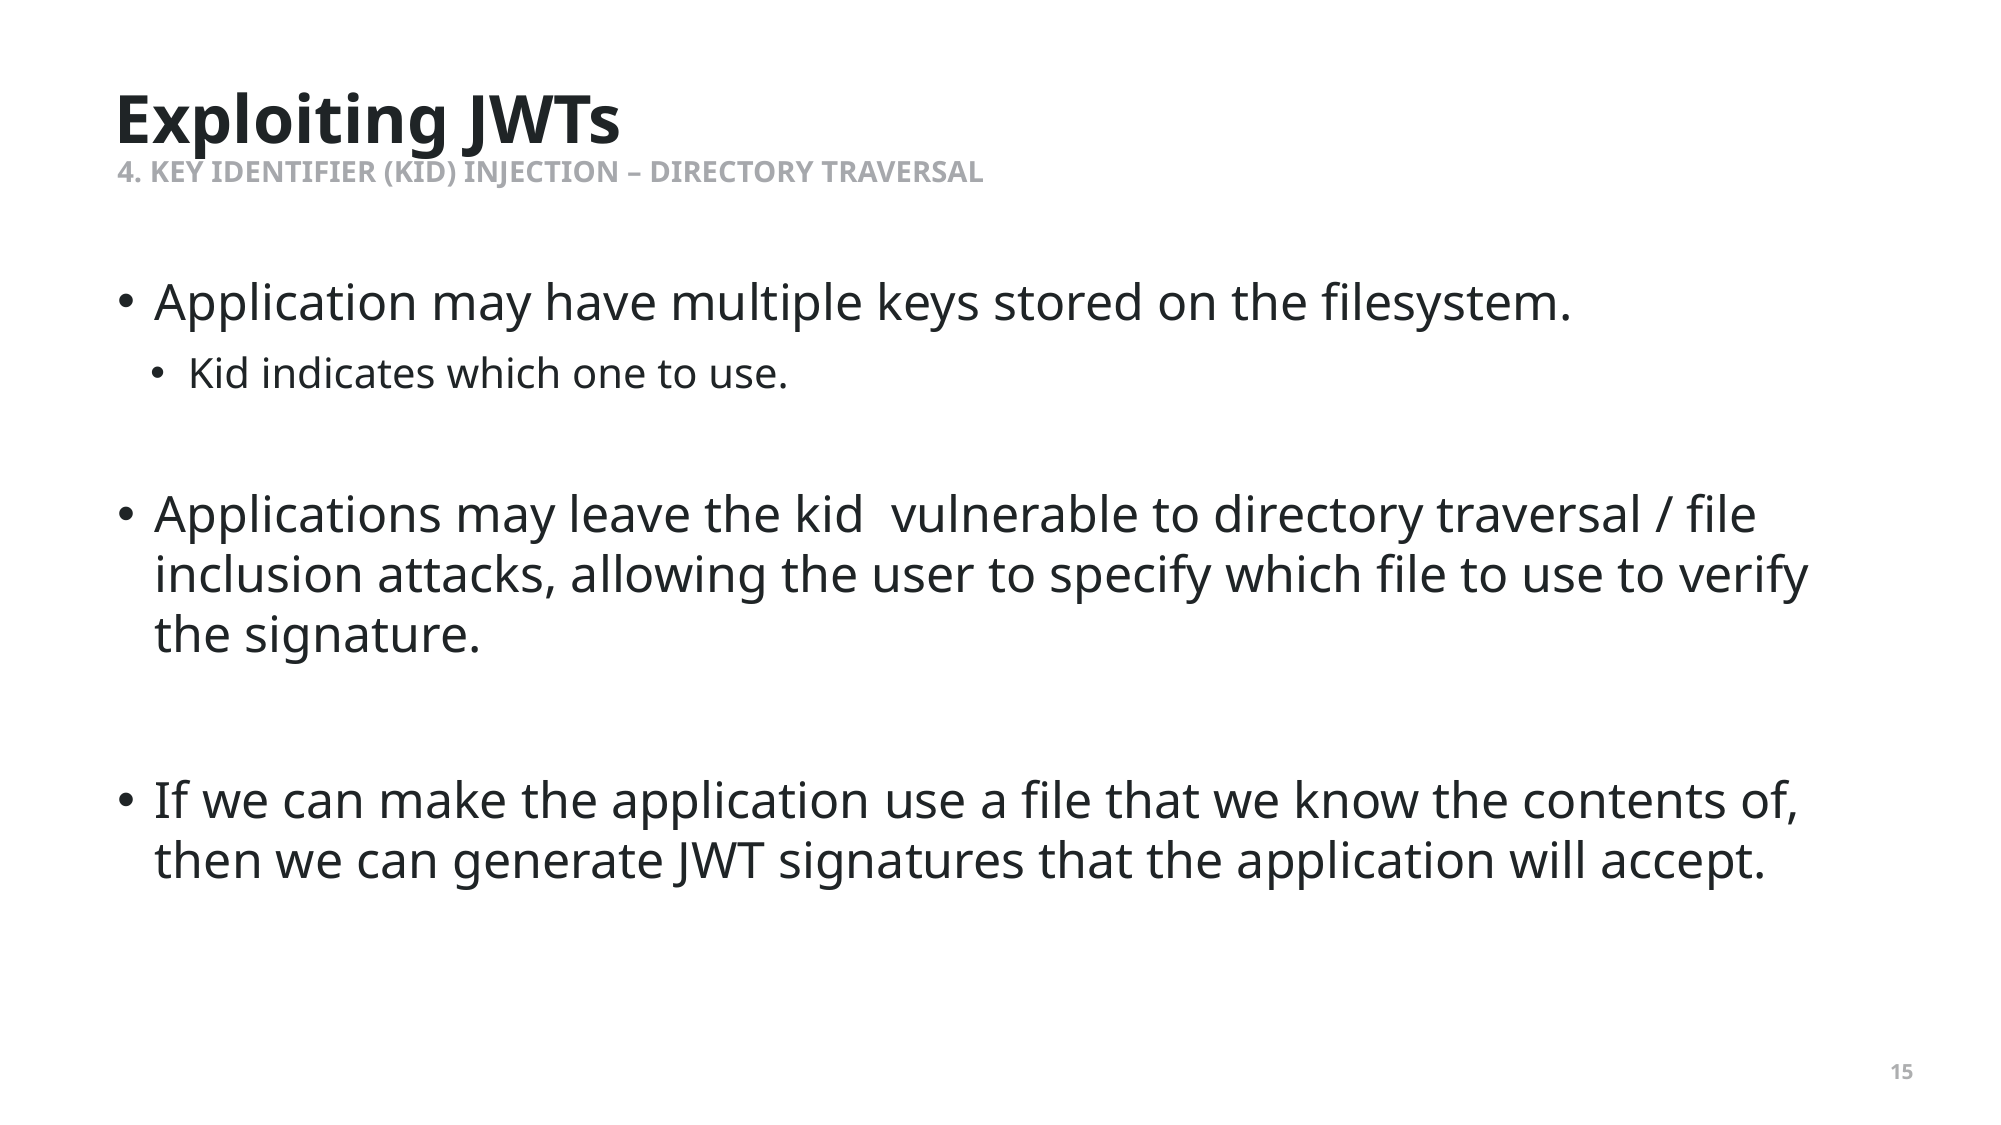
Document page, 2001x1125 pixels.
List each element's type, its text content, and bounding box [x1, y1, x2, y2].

list Application may have multiple keys stored on the filesystem. Kid indicates which one to use. Applications may leave the kid vulnerable to directory traversal / file inclusion attacks, allowing the user to specify which file to use to verify the signature. If we can make the application use a file that we know the contents of, then we can generate JWT signatures that the application will accept. [102, 262, 1900, 1025]
list Exploiting JWTs [99, 69, 1928, 141]
title 4. Key Identifier (kid) Injection – Directory Traversal [102, 146, 1928, 200]
